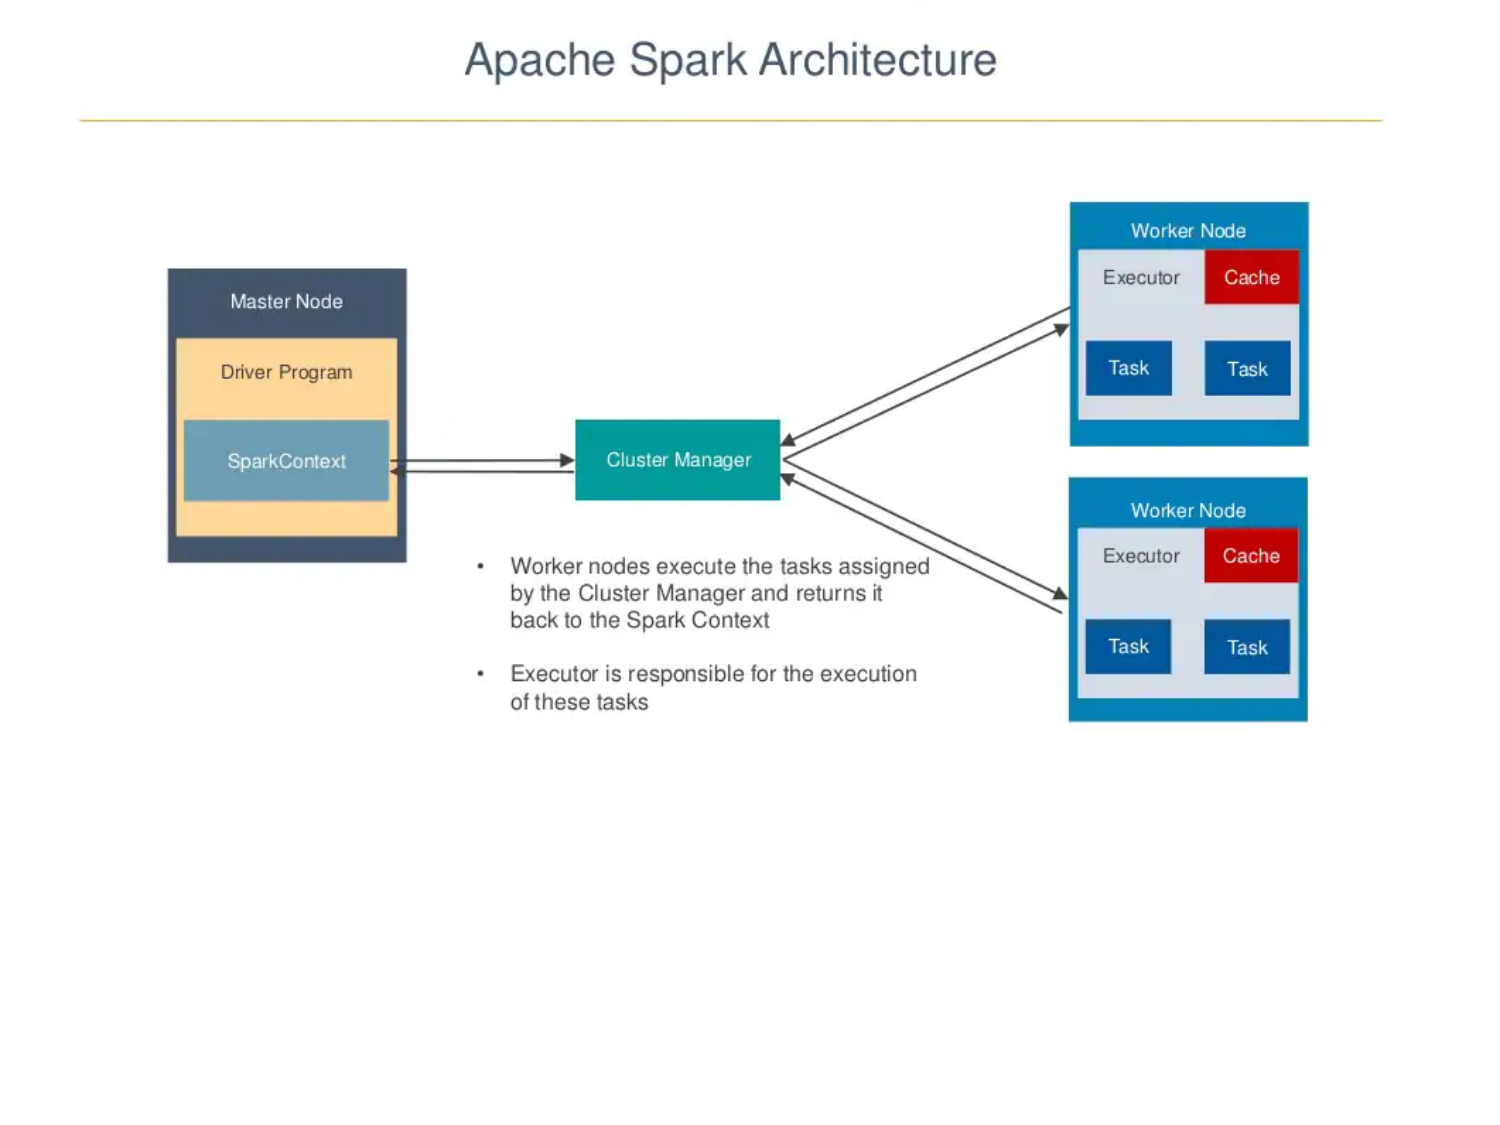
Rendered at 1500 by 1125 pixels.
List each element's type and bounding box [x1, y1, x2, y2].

list [37, 3, 1438, 763]
